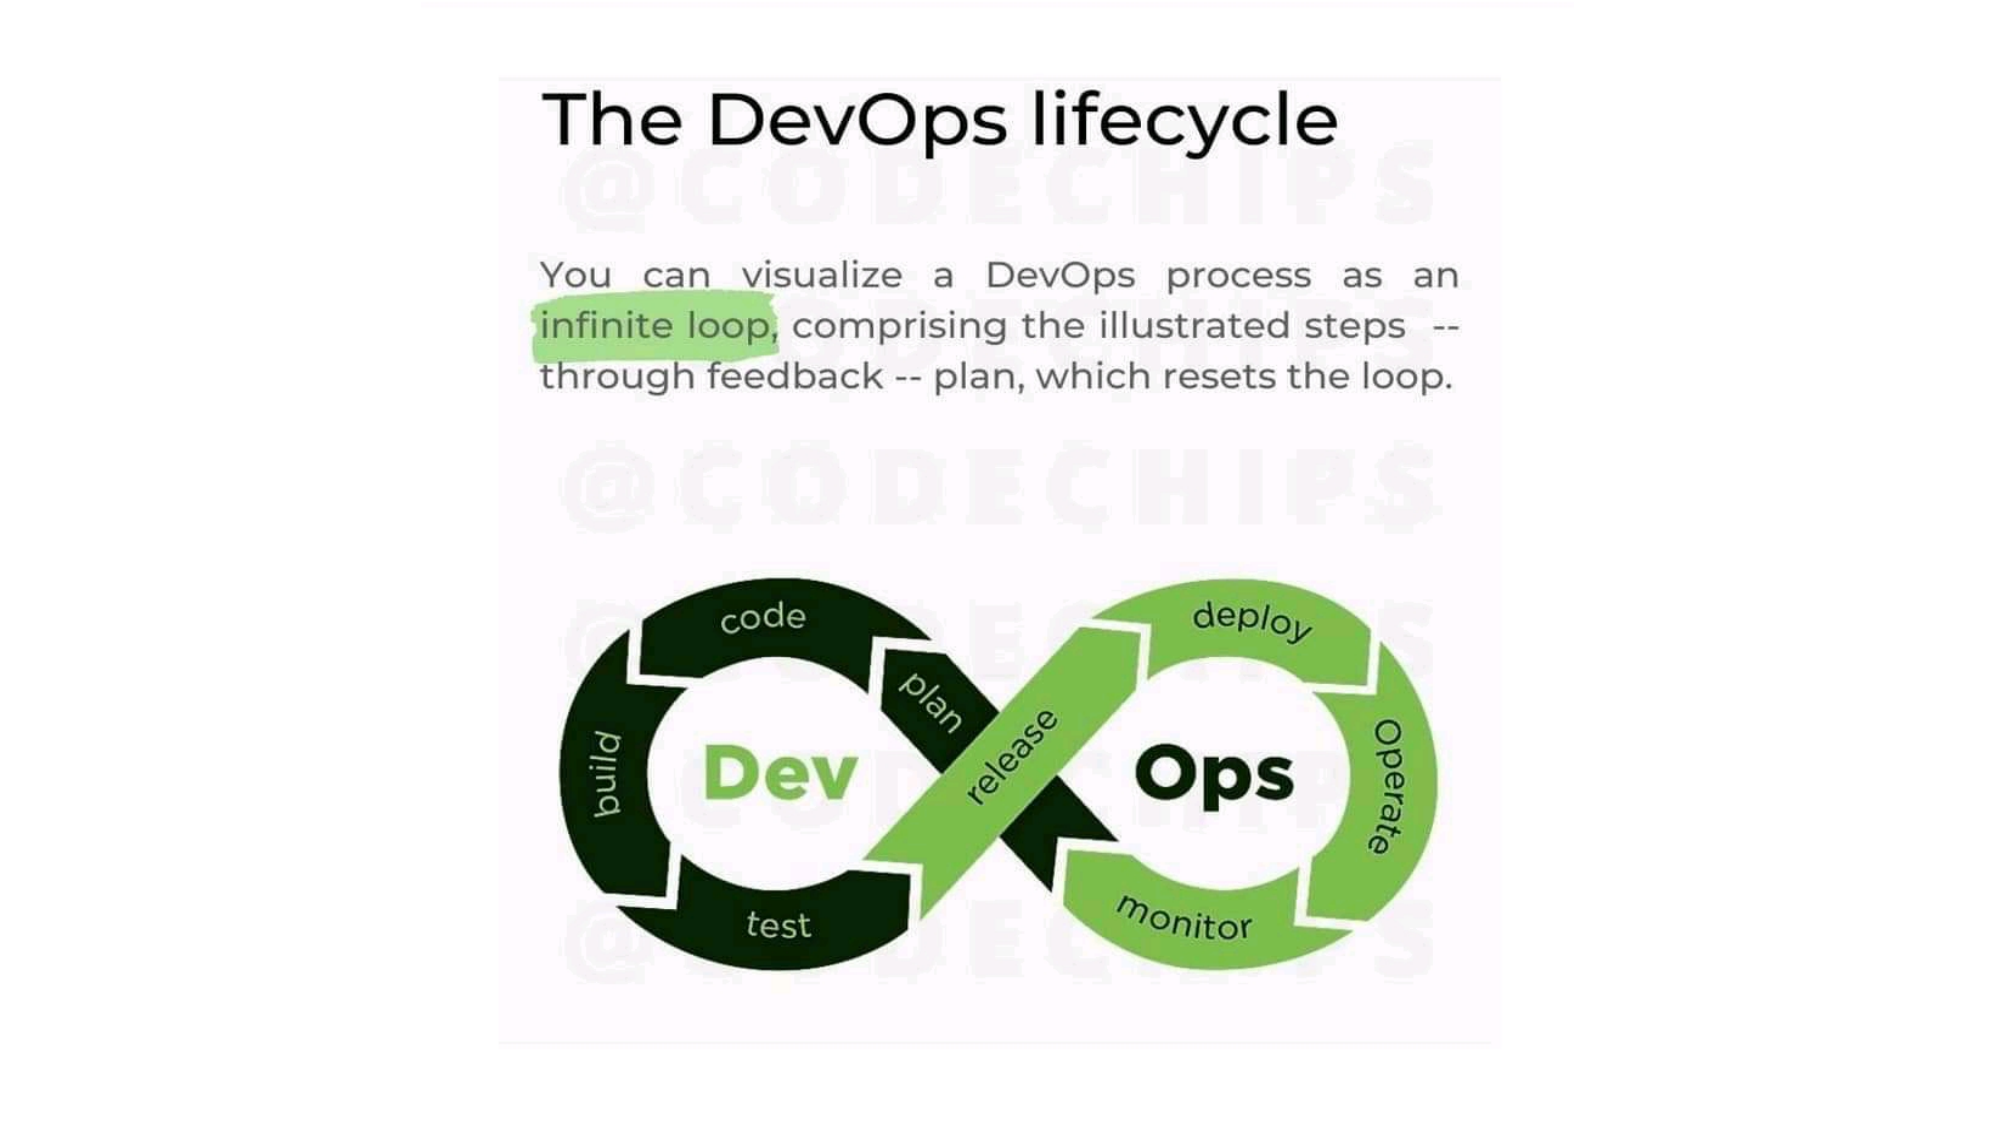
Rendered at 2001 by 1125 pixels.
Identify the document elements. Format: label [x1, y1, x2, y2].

list [421, 0, 1574, 1125]
